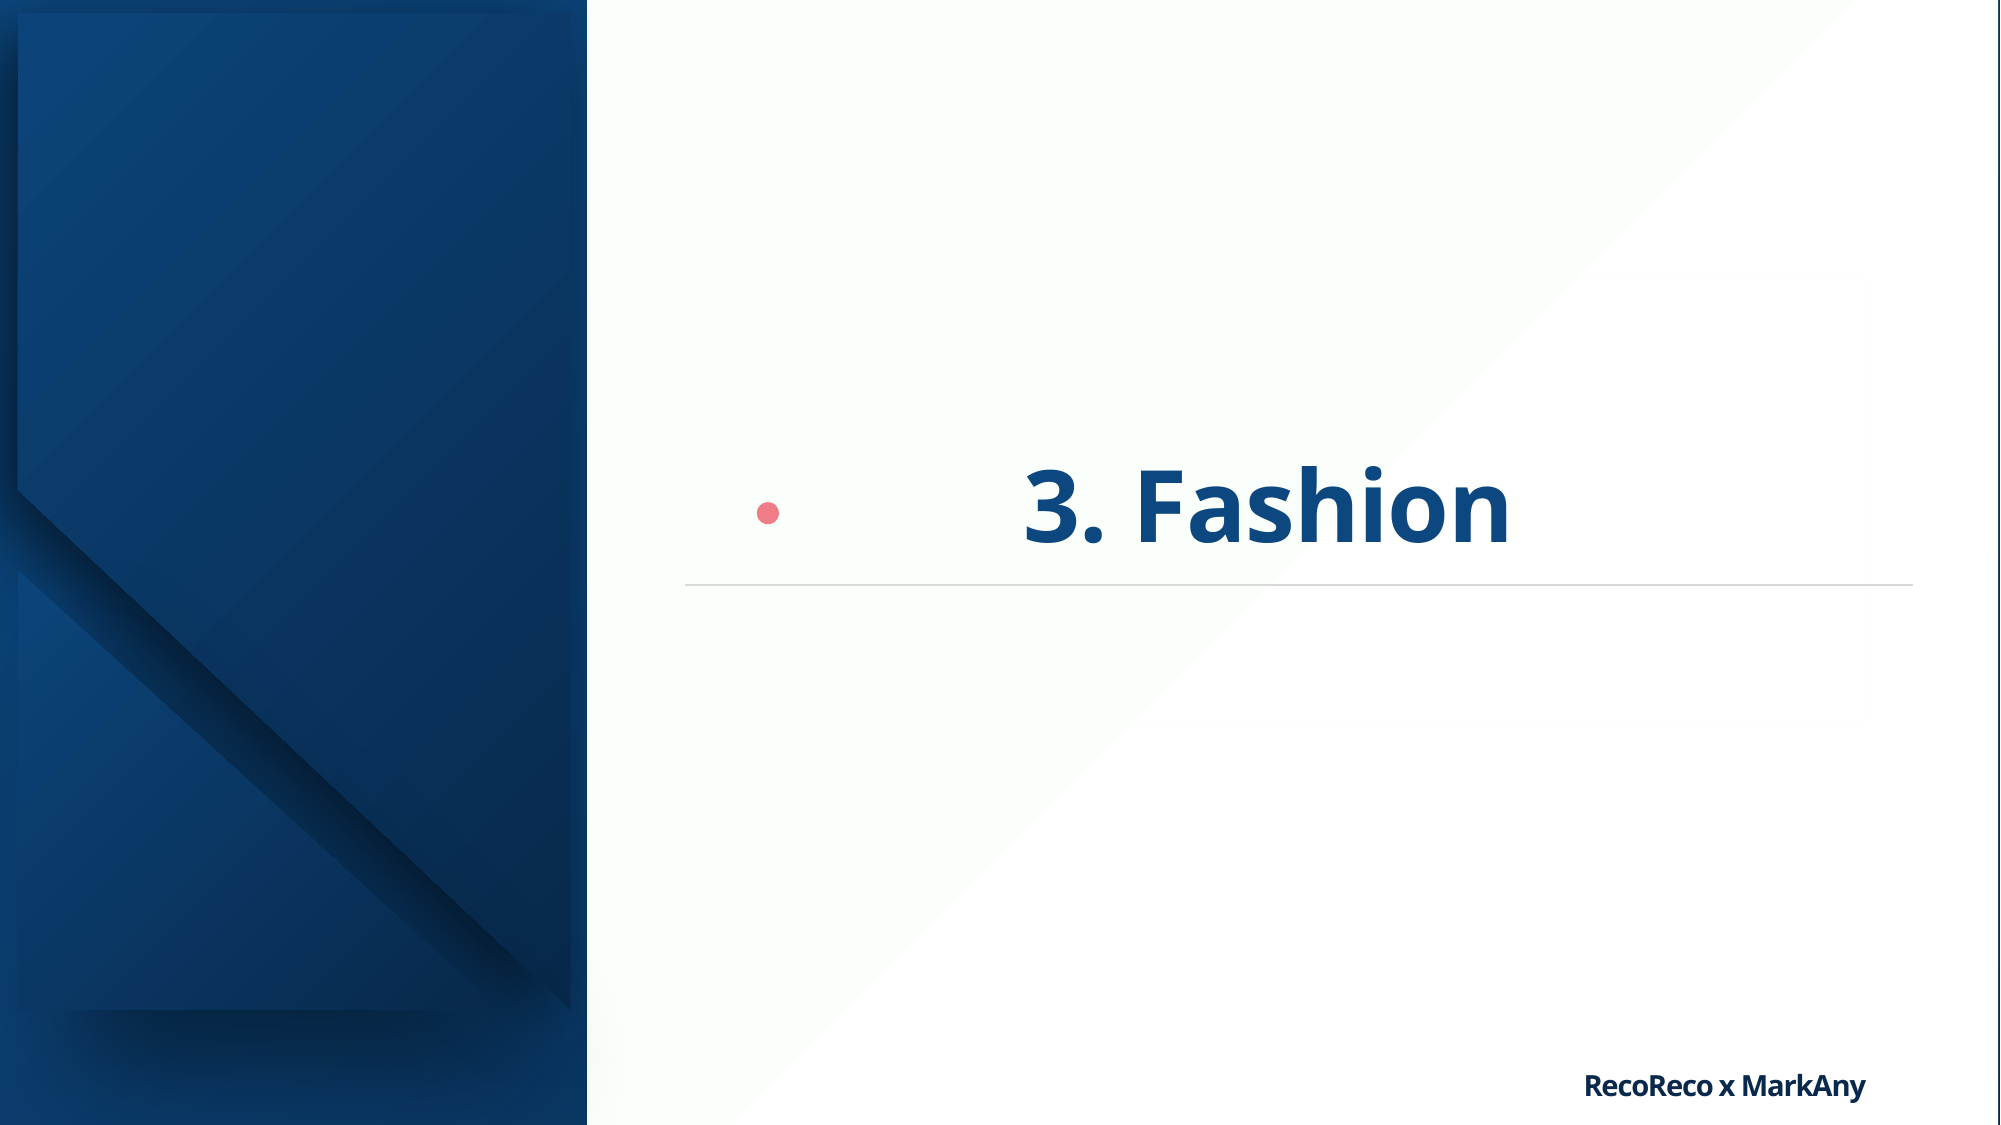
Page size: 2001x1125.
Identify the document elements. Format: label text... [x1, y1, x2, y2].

text_box 3. Fashion [672, 279, 1866, 726]
subtitle RecoReco x MarkAny [1568, 1043, 1972, 1119]
